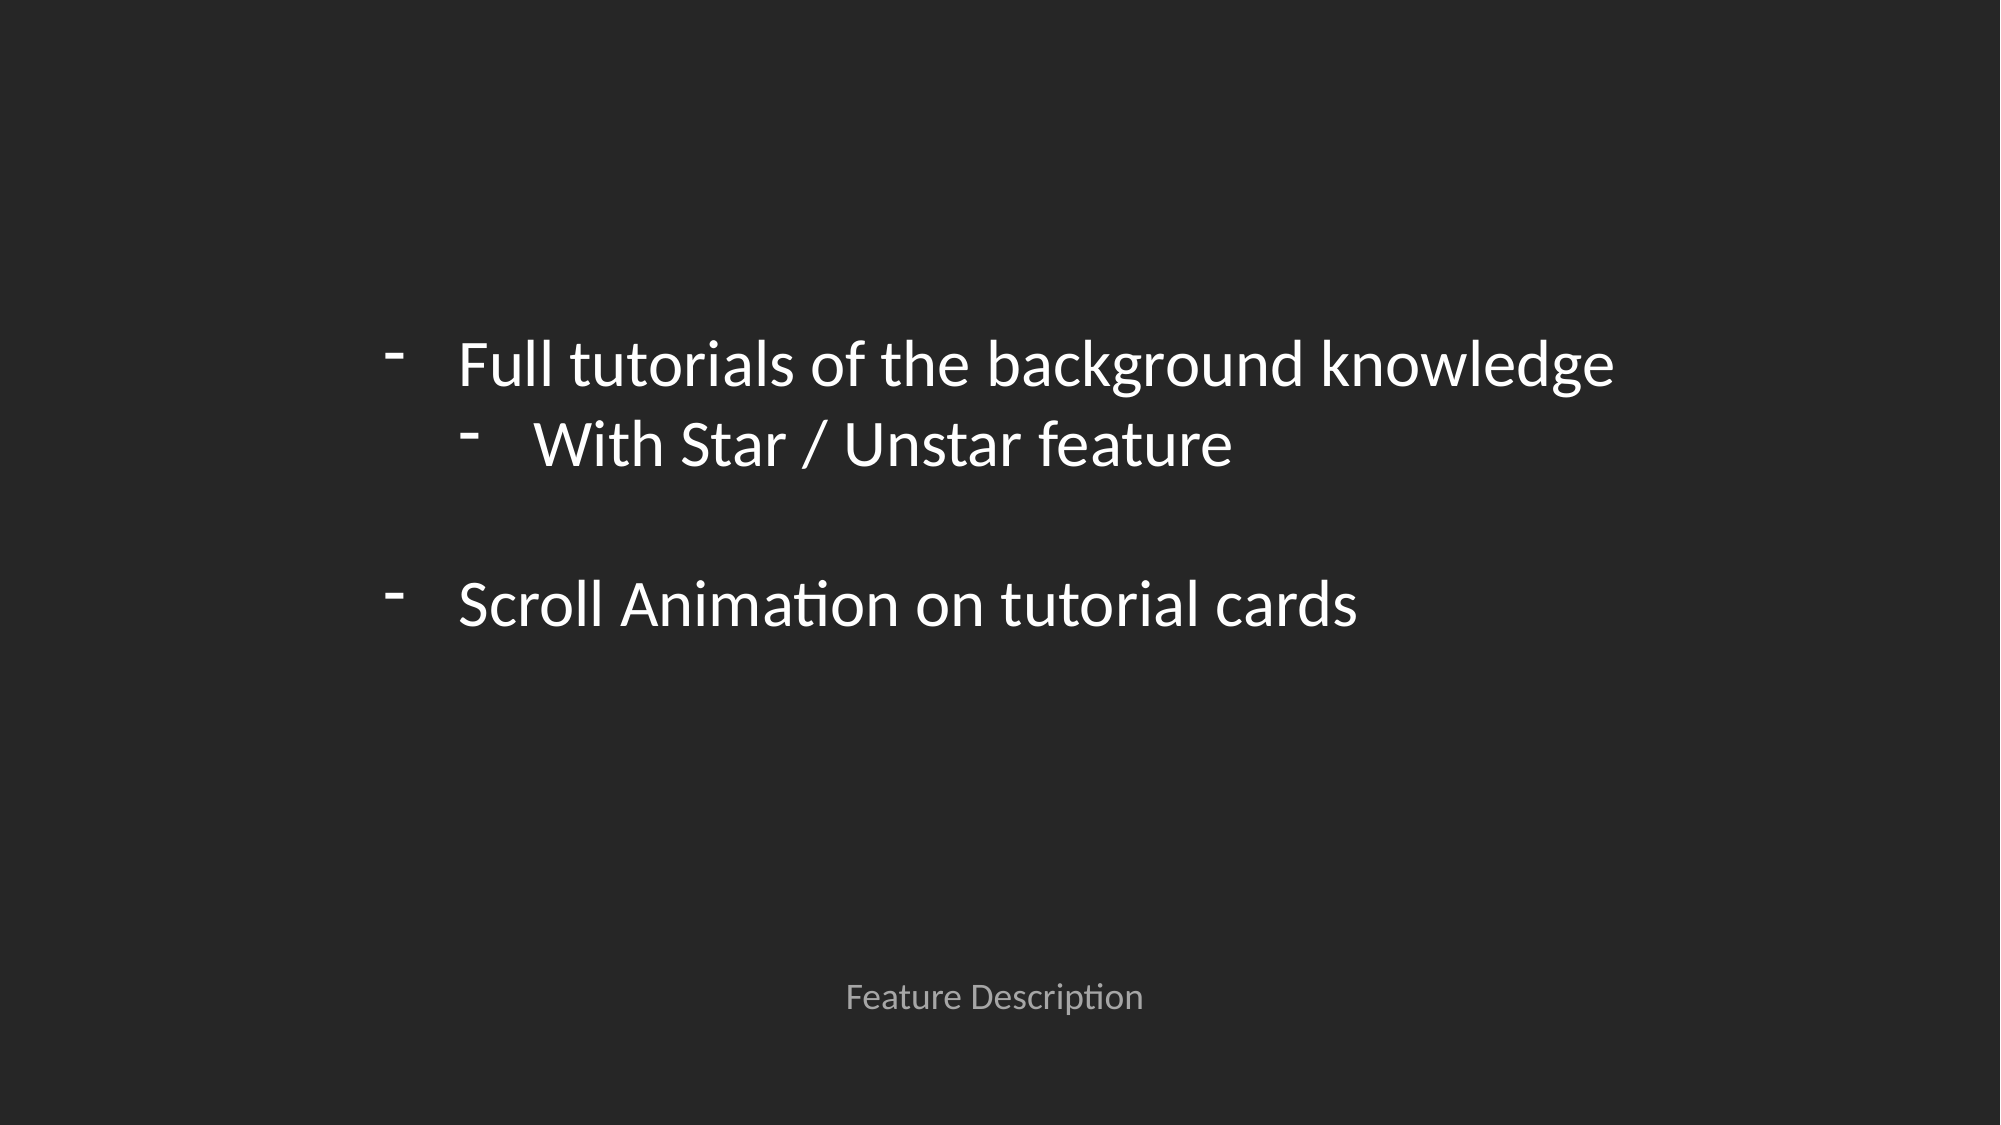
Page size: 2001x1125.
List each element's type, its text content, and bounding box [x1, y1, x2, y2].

text_box Full tutorials of the background knowledge With Star / Unstar feature Scroll Animation on tutorial cards [368, 312, 1632, 807]
text_box Feature Description [831, 964, 1169, 1070]
